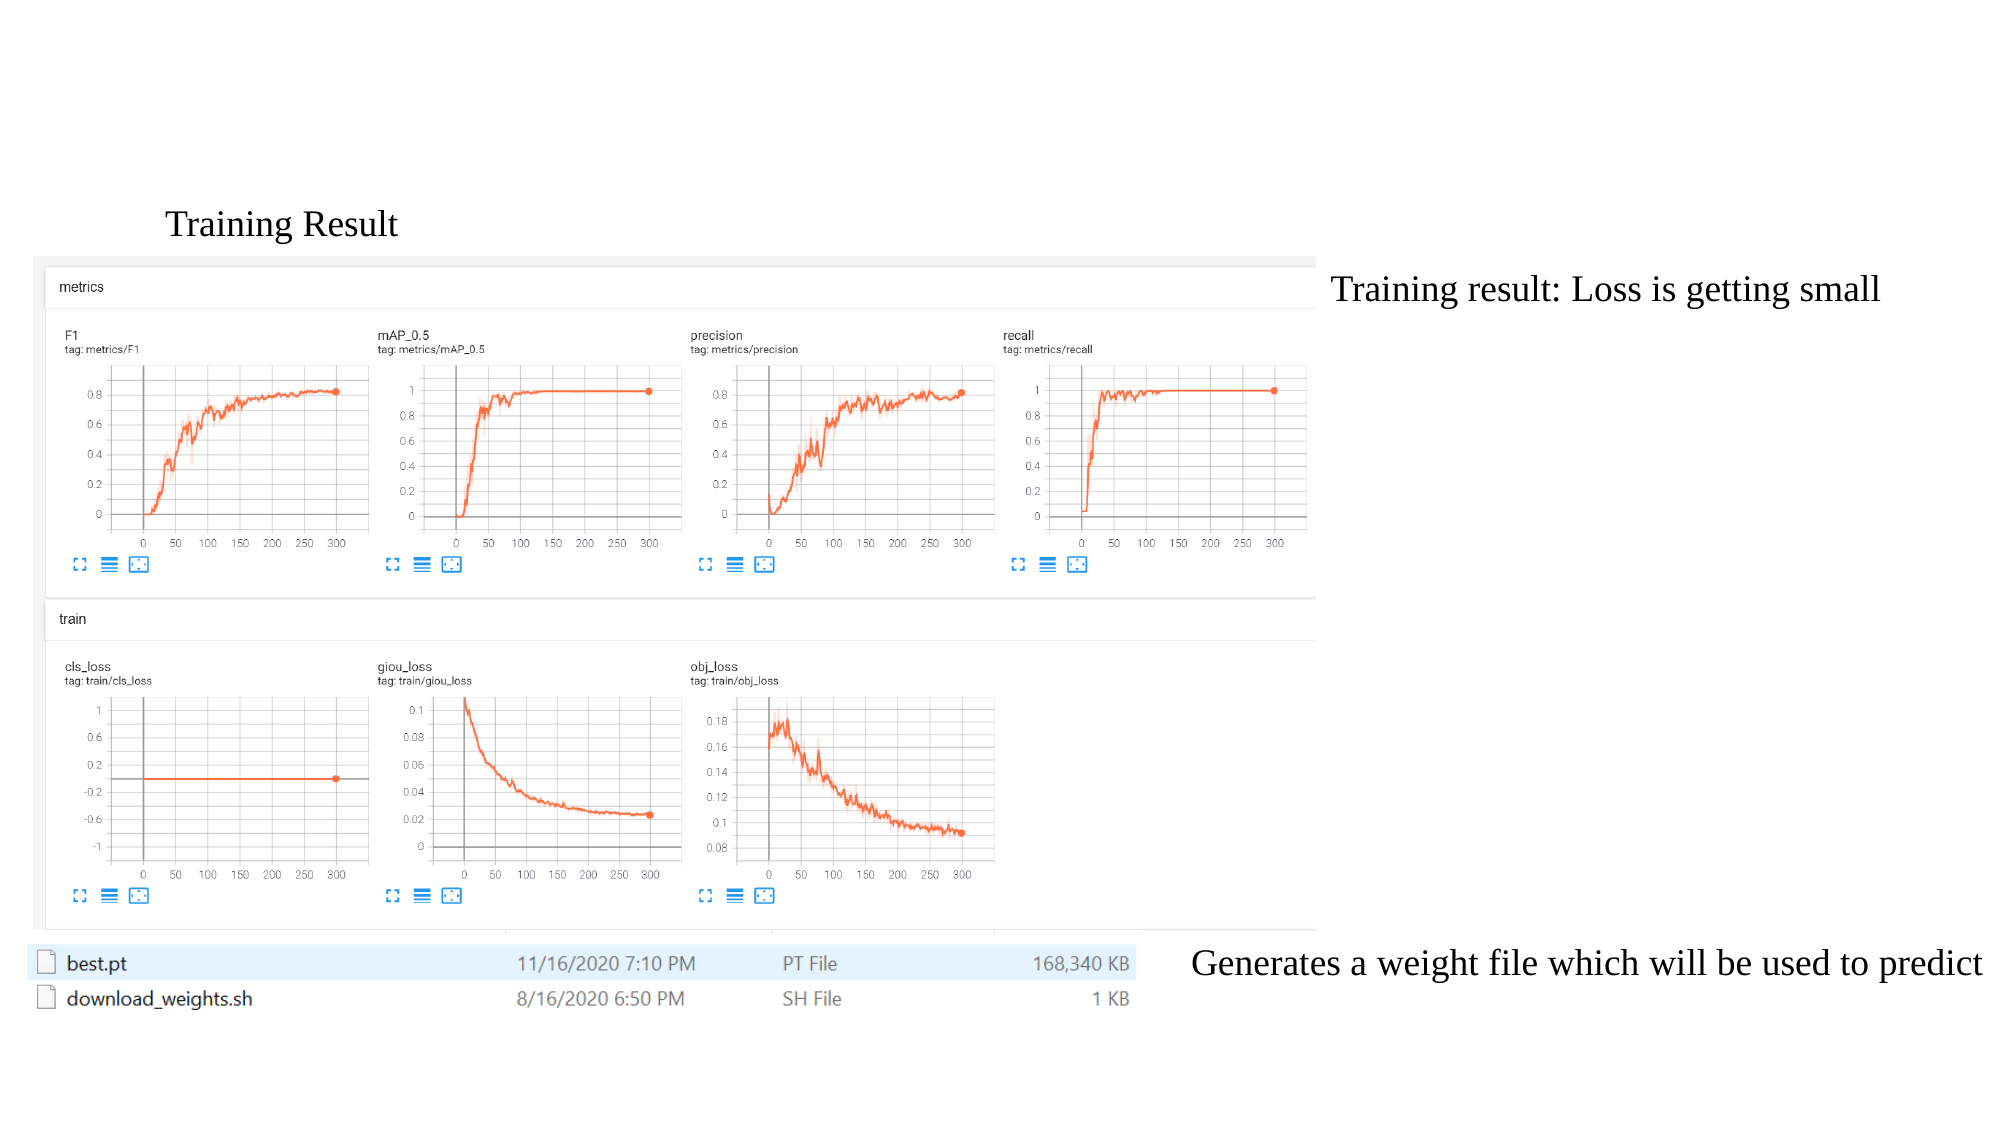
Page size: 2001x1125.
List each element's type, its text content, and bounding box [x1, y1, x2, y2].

text_box Generates a weight file which will be used to predict [1176, 930, 2000, 991]
text_box Training result: Loss is getting small [1316, 256, 2000, 317]
picture [13, 256, 1316, 1033]
title Training Result [67, 192, 497, 256]
